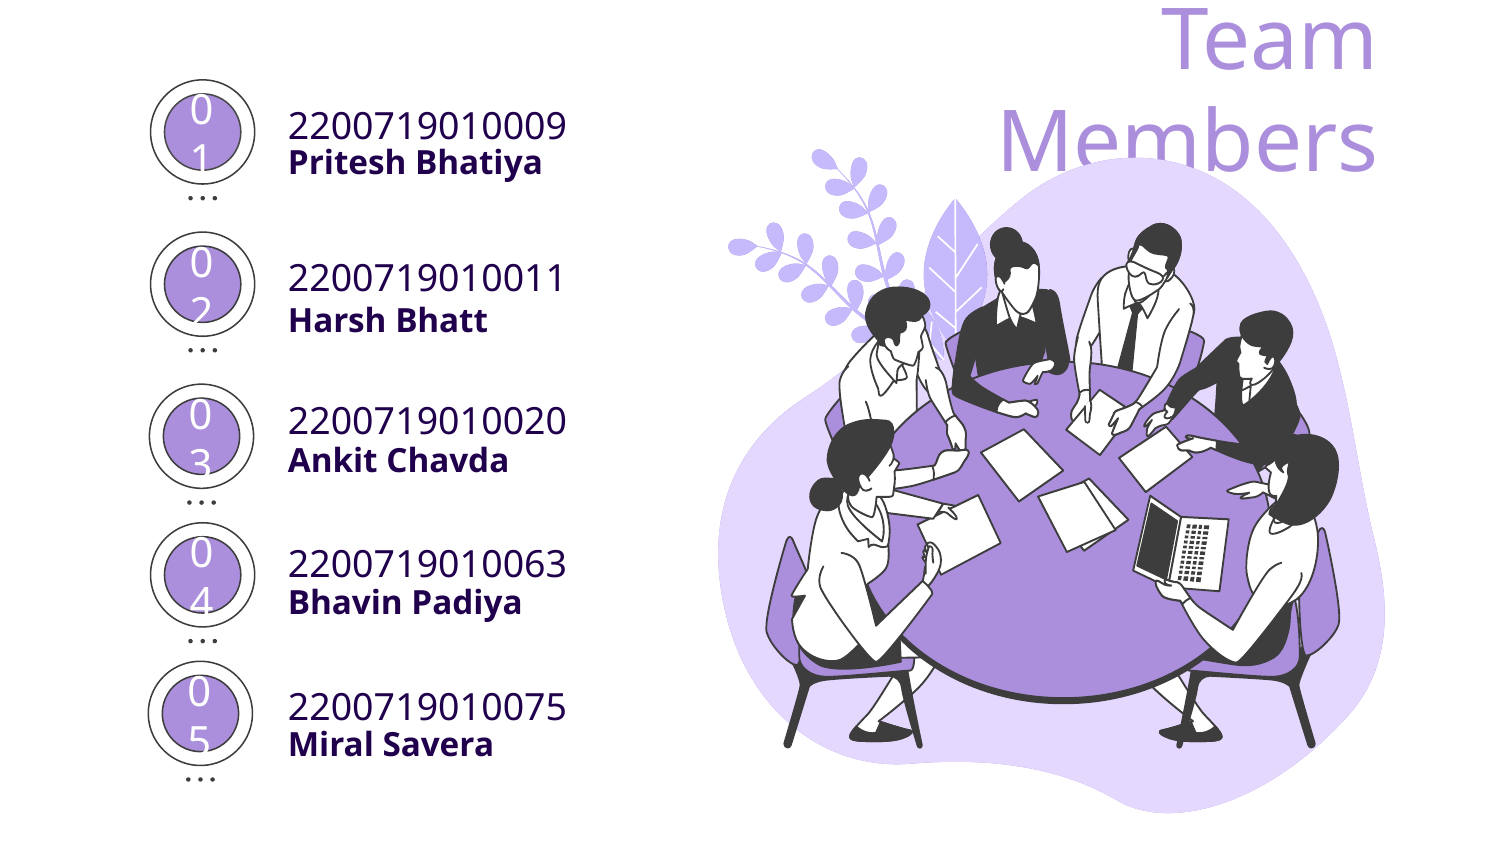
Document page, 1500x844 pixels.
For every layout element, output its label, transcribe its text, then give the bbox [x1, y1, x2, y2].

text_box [701, 148, 1395, 814]
subtitle Harsh Bhatt [273, 283, 696, 375]
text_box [149, 383, 254, 505]
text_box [150, 522, 255, 644]
subtitle 2200719010020 [273, 375, 696, 424]
subtitle Pritesh Bhatiya [273, 143, 702, 221]
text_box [150, 79, 255, 201]
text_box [150, 231, 255, 353]
subtitle Miral Savera [273, 707, 696, 803]
subtitle Bhavin Padiya [273, 566, 696, 630]
title Team Members [851, 38, 1394, 134]
subtitle 2200719010063 [273, 518, 696, 566]
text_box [148, 661, 253, 782]
subtitle 2200719010009 [273, 79, 702, 143]
subtitle 2200719010075 [273, 661, 696, 707]
subtitle Ankit Chavda [273, 424, 696, 518]
subtitle 2200719010011 [273, 232, 696, 283]
